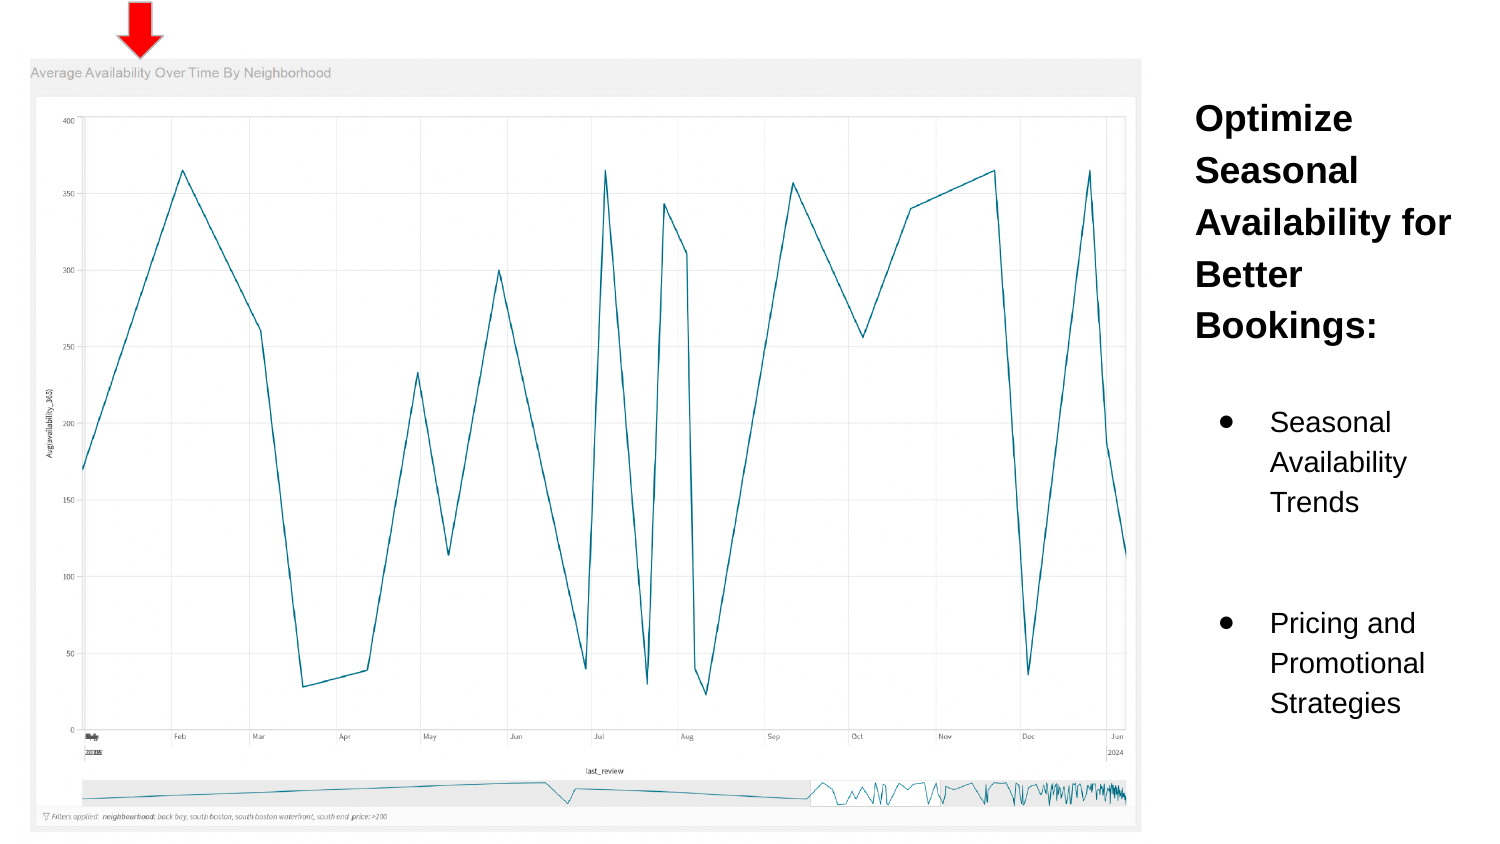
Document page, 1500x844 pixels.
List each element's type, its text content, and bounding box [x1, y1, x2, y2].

picture [20, 49, 1152, 844]
text_box Optimize Seasonal Availability for Better Bookings: Seasonal Availability Trends Pricing and Promotional Strategies [1179, 72, 1500, 844]
text_box [116, 2, 164, 48]
